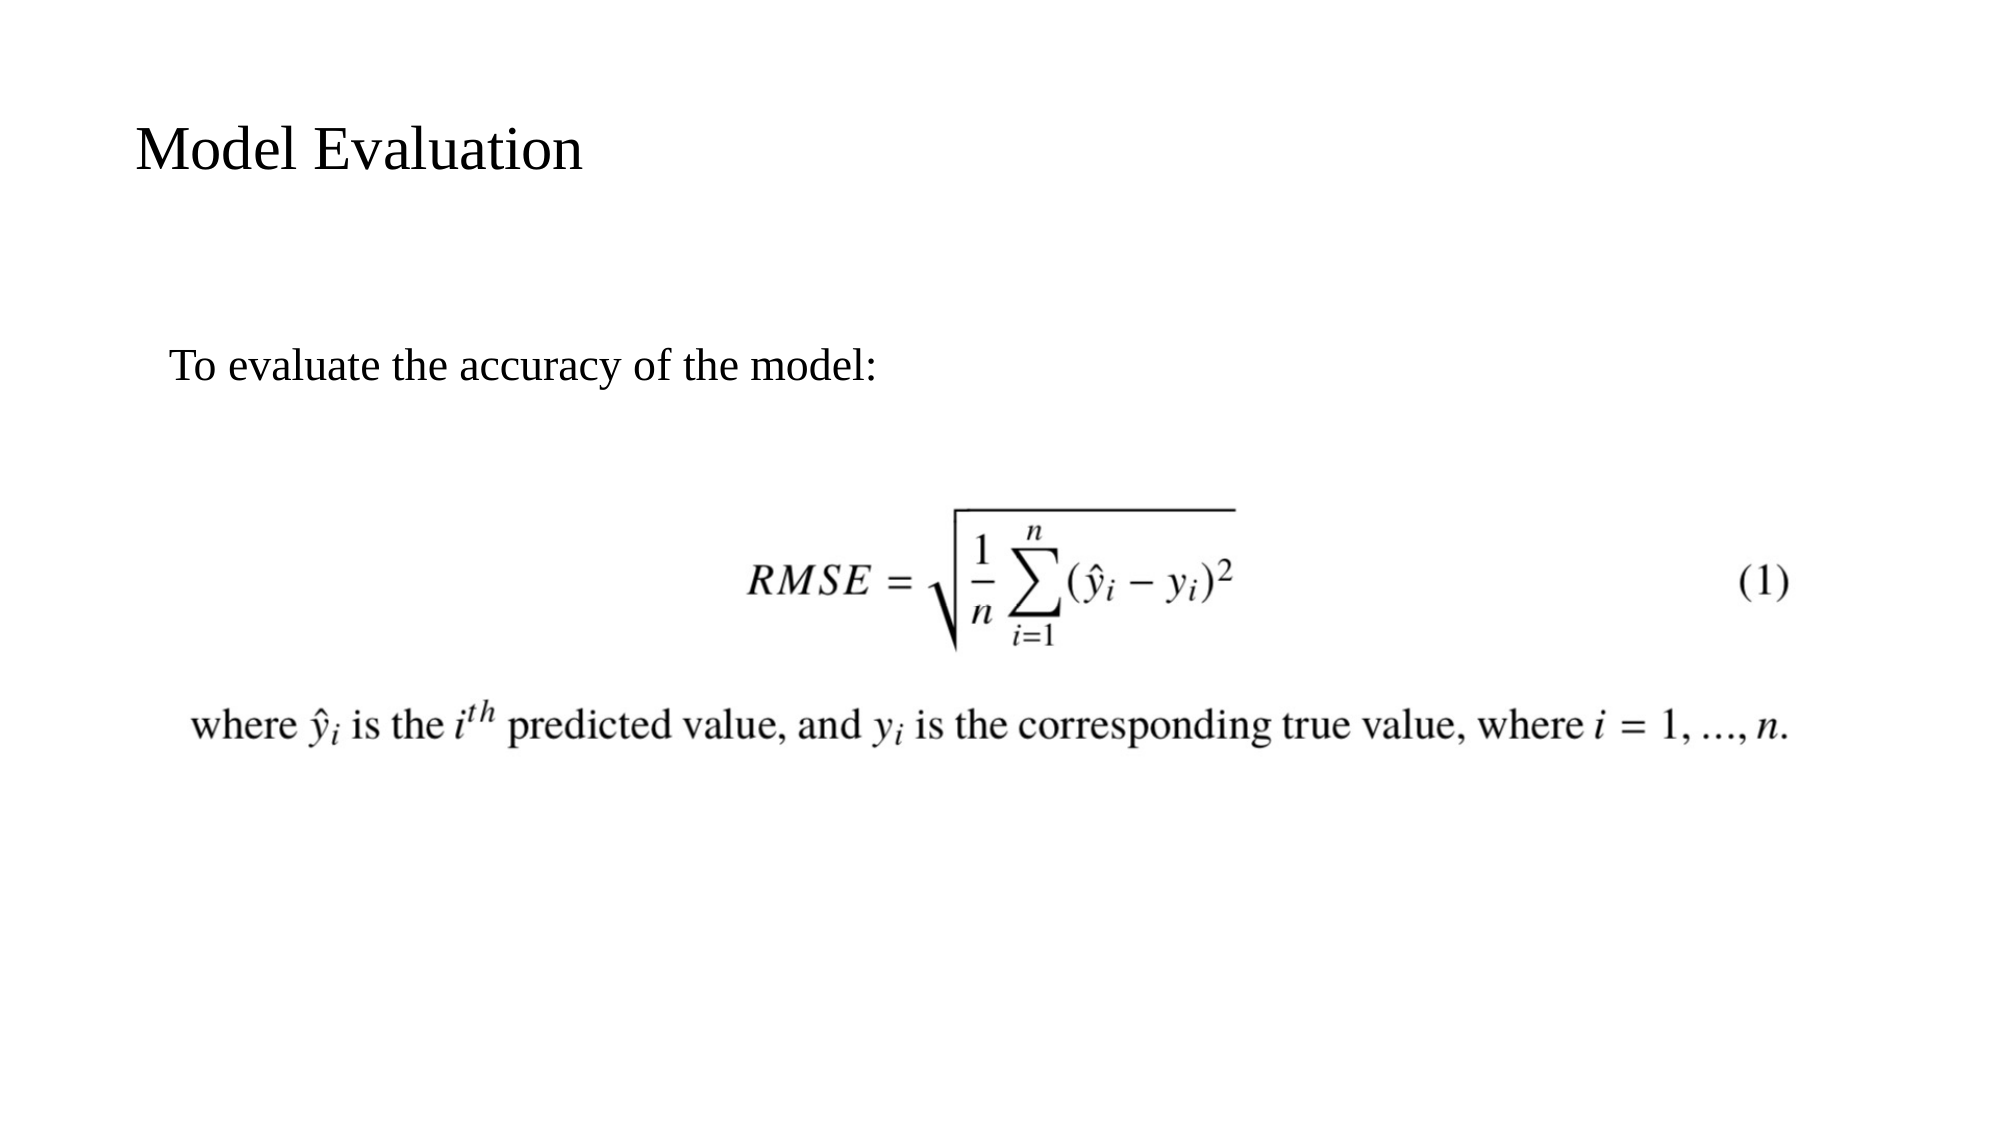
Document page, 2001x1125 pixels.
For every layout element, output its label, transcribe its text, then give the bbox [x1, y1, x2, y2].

text_box To evaluate the accuracy of the model: [154, 327, 1125, 397]
picture [154, 464, 1873, 790]
text_box Model Evaluation [120, 99, 1559, 189]
